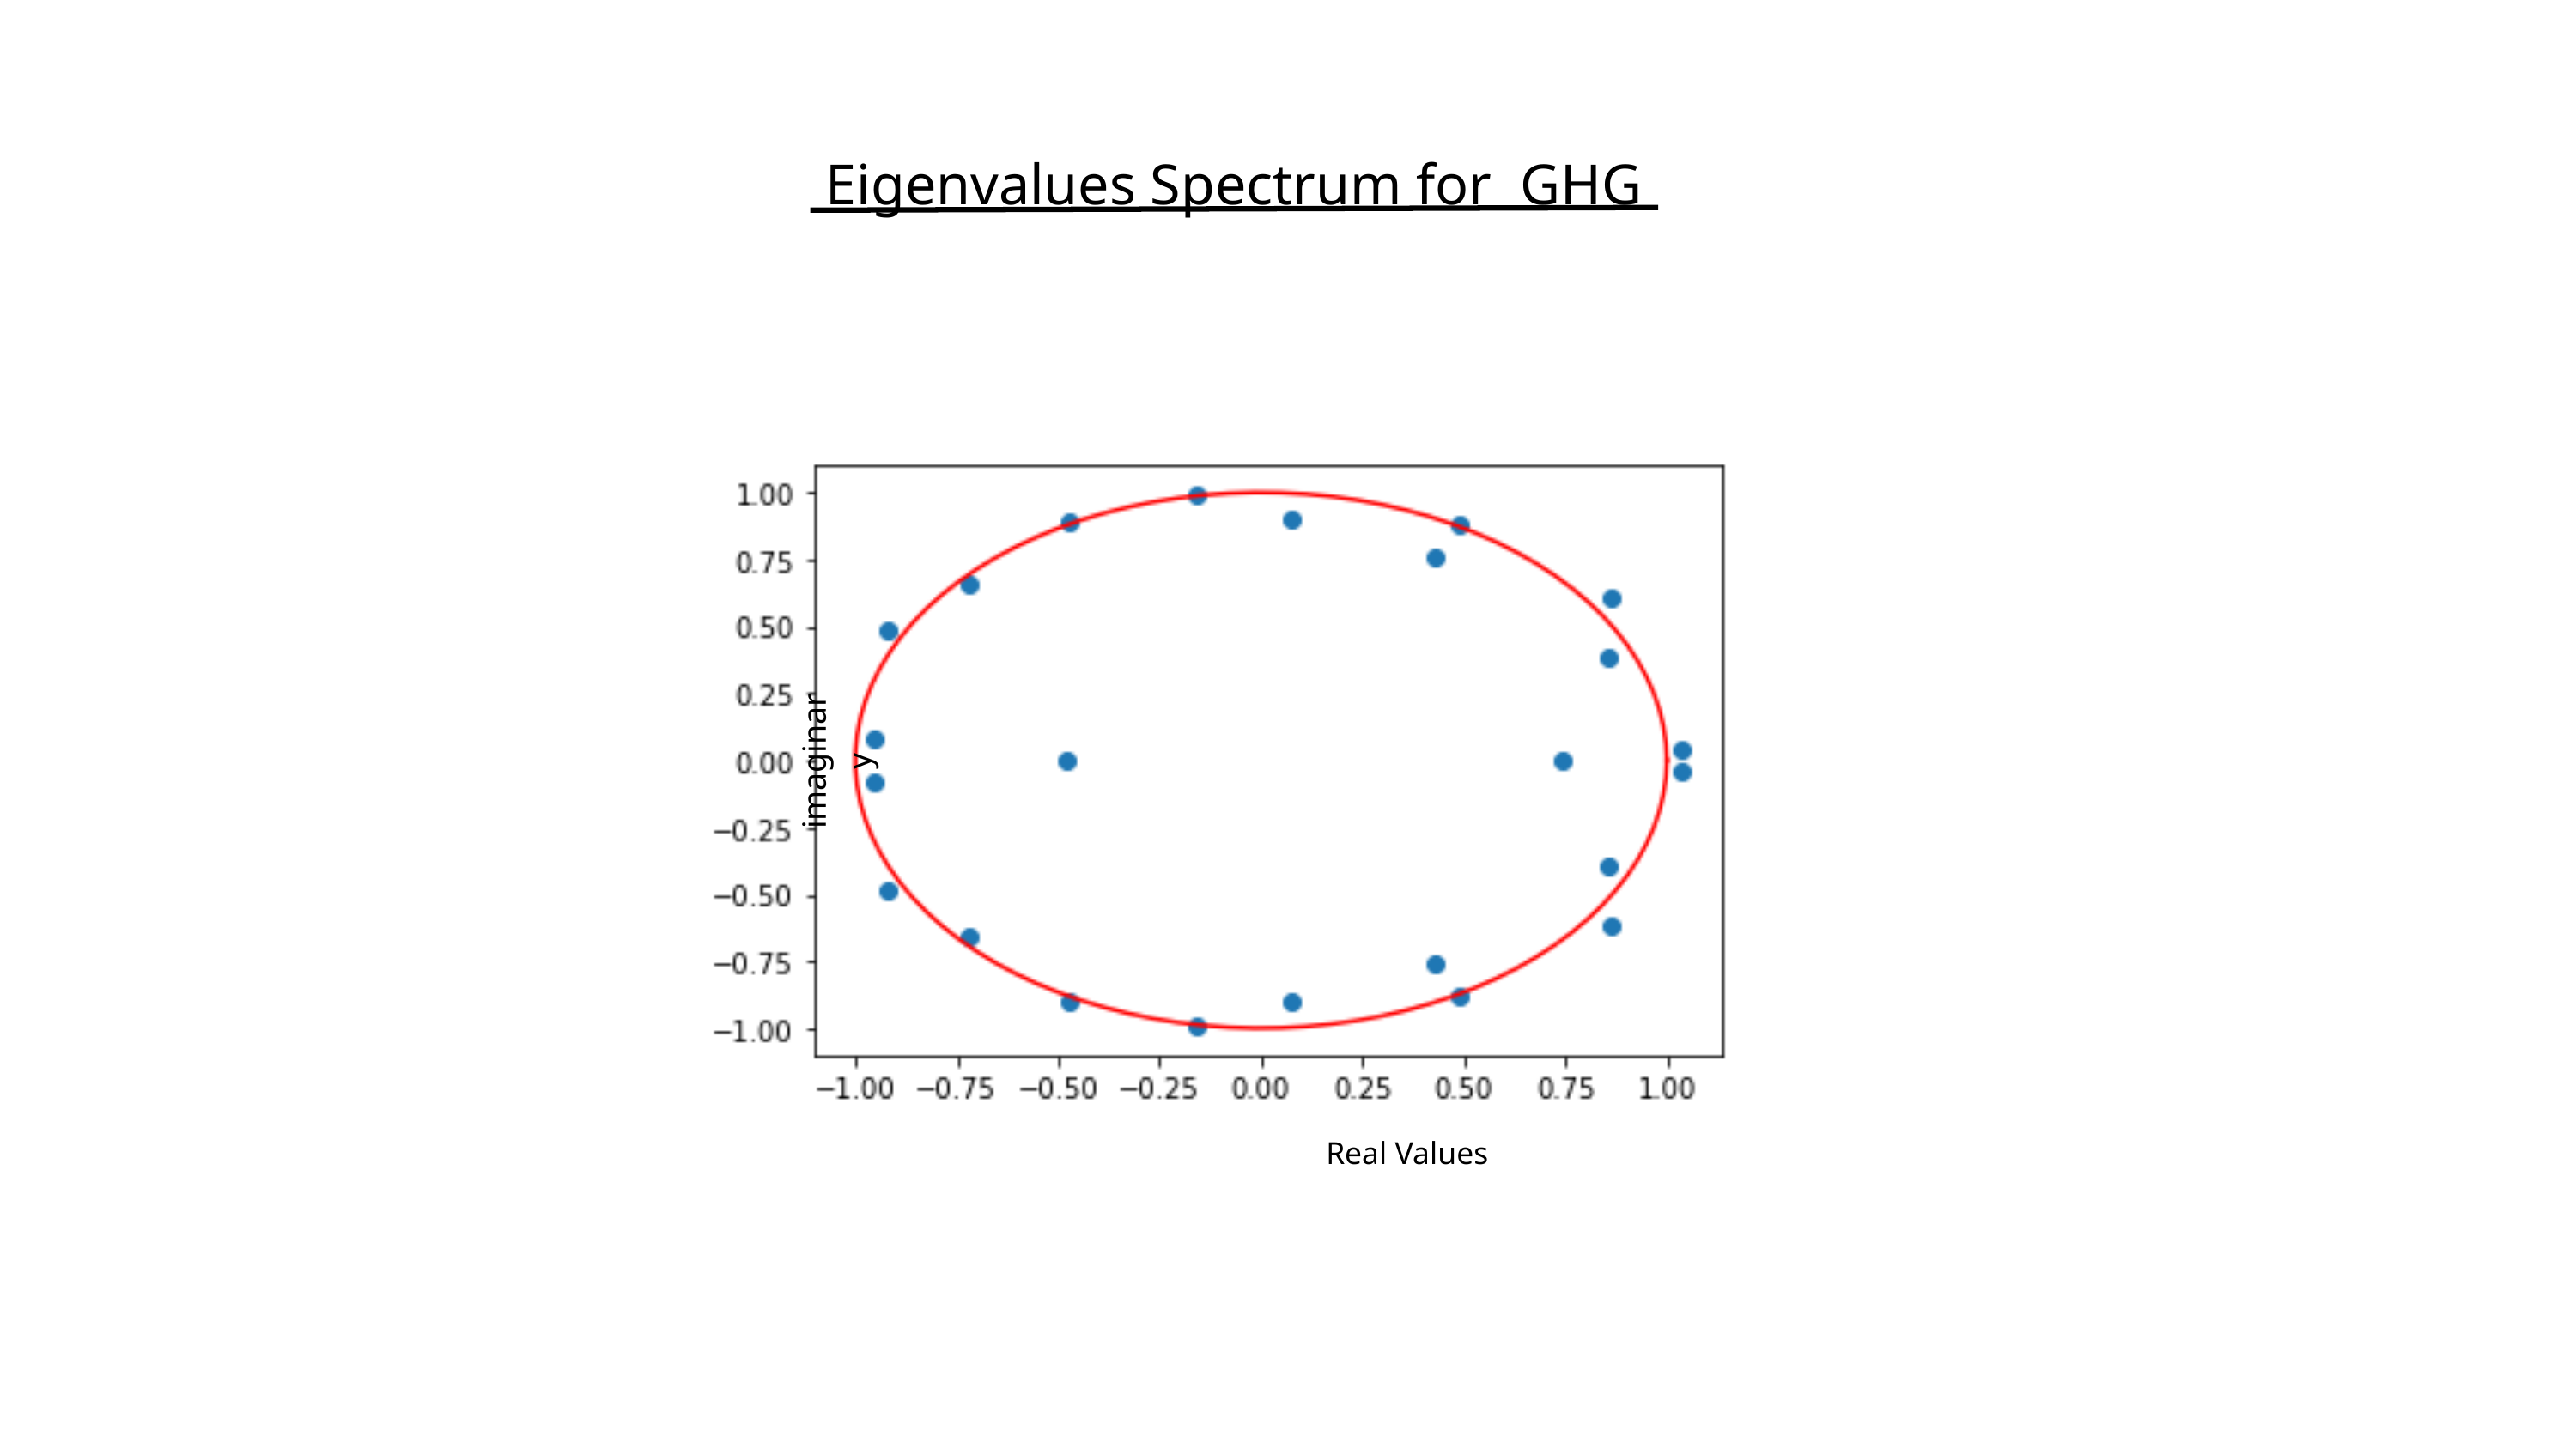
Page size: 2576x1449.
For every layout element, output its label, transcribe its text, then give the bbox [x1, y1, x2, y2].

text_box Eigenvalues Spectrum for GHG [810, 137, 1659, 216]
text_box Real Values [1323, 1140, 1499, 1171]
picture [649, 429, 1819, 1132]
